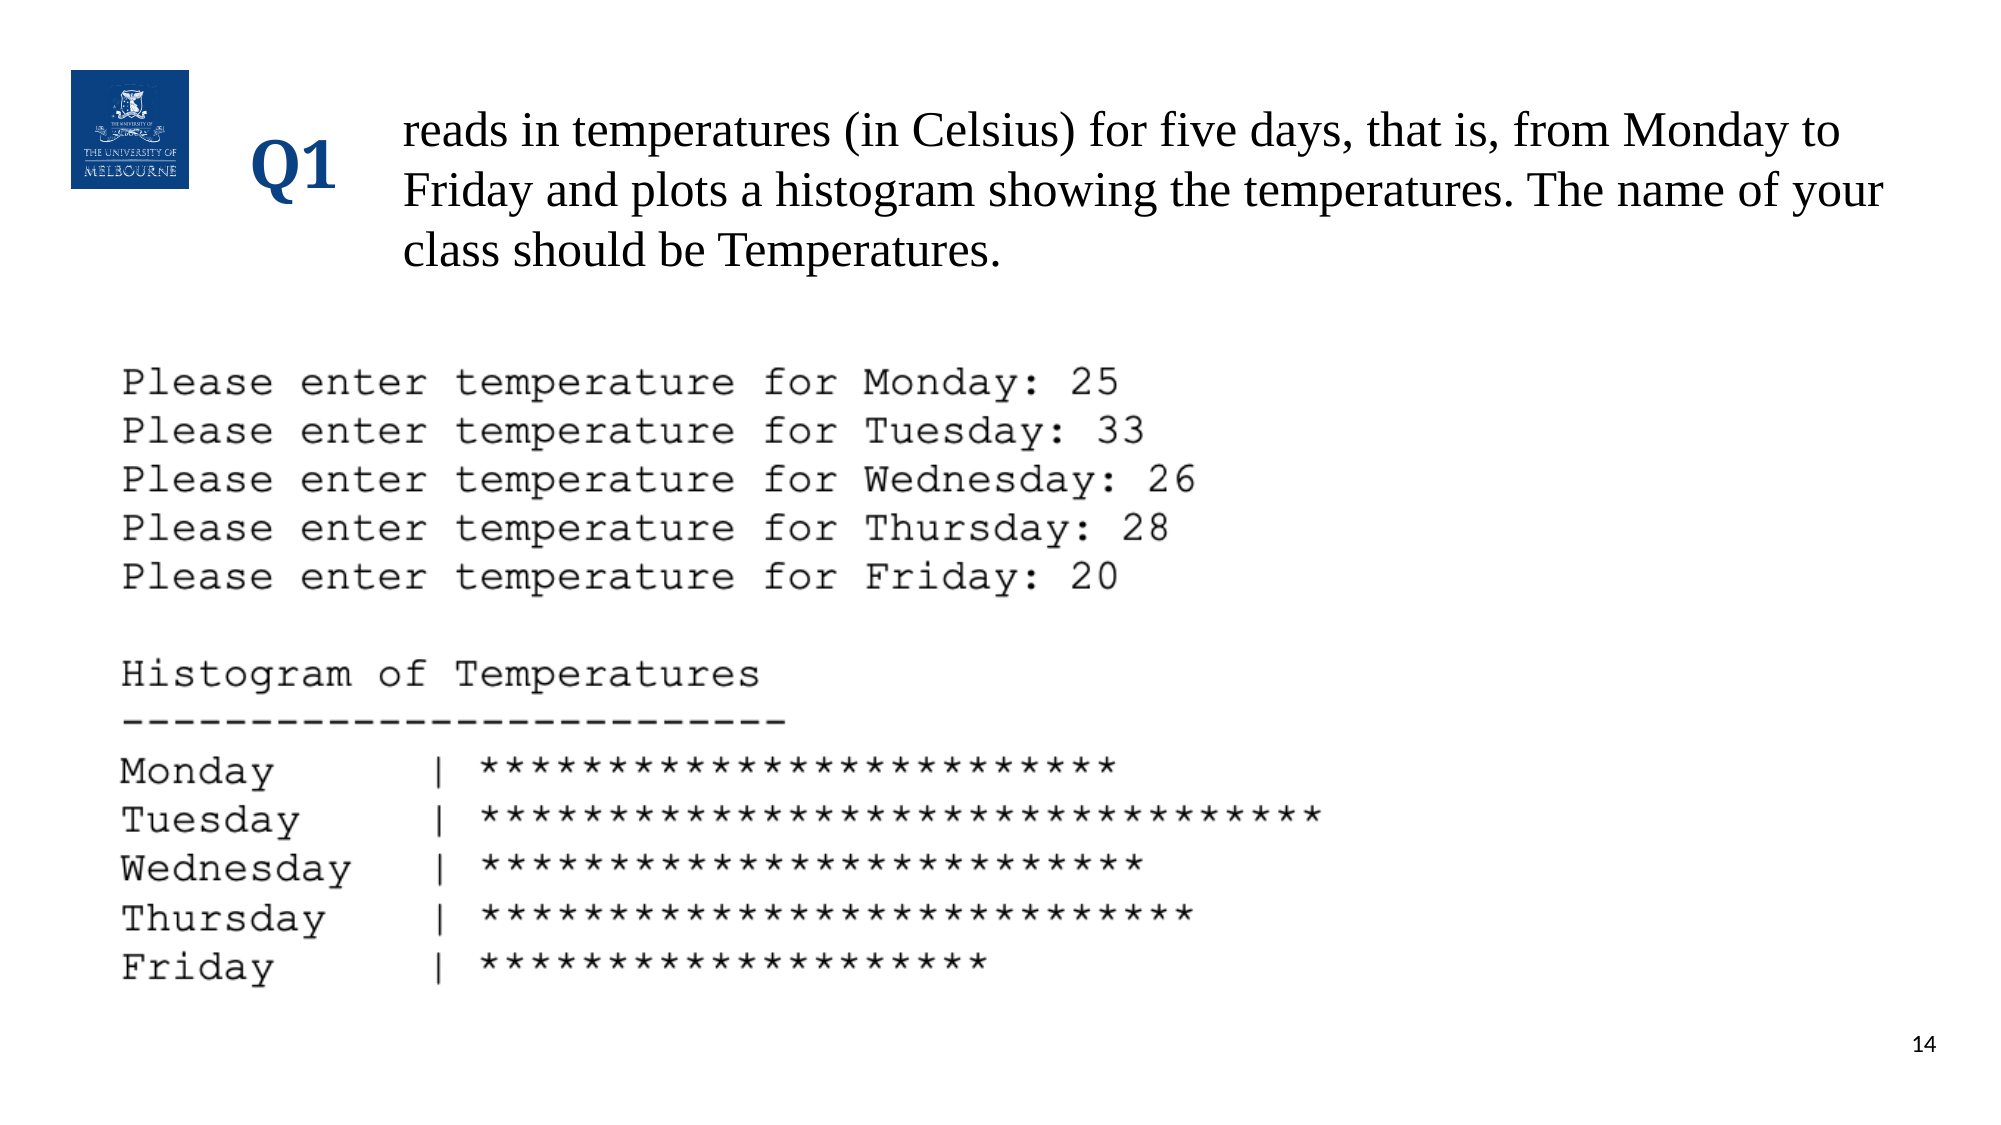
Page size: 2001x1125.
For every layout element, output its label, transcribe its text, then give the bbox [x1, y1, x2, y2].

slide_number 14 [1797, 1012, 1937, 1073]
title Q1 [234, 64, 1924, 211]
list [99, 300, 1389, 1019]
text_box reads in temperatures (in Celsius) for five days, that is, from Monday to Friday and plots a histogram showing the temperatures. The name of your class should be Temperatures. [388, 89, 1924, 329]
picture [71, 70, 189, 189]
